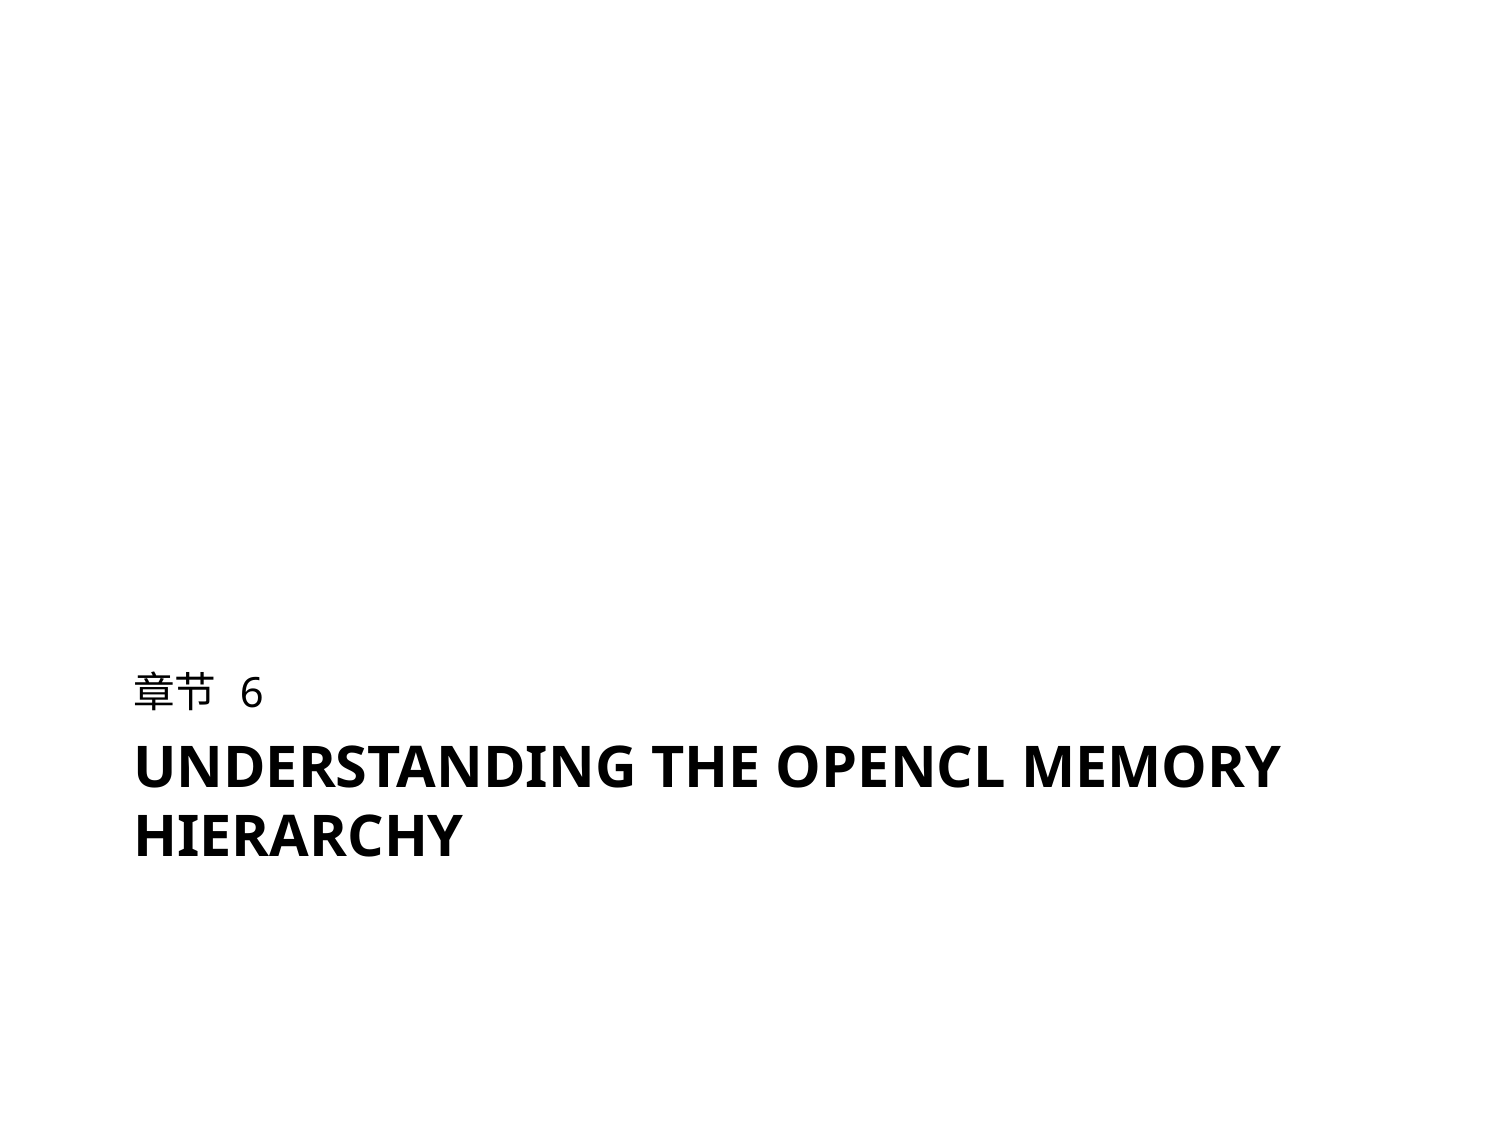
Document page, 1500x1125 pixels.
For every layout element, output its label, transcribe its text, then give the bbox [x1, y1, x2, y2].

text_box Understanding the OpenCL memory hierarchy [118, 723, 1394, 947]
text_box 章节 6 [118, 476, 1394, 723]
